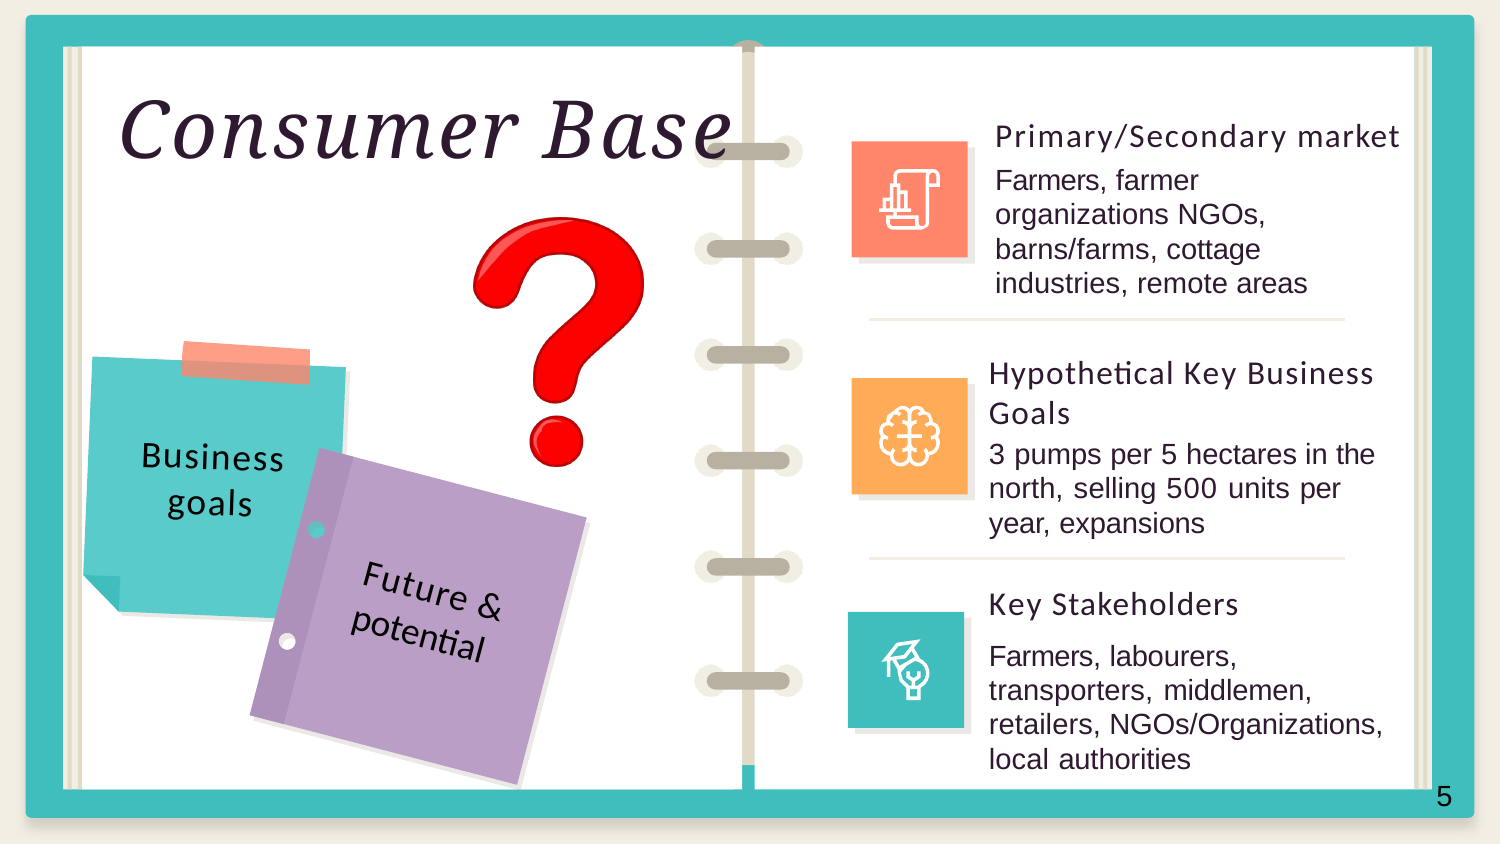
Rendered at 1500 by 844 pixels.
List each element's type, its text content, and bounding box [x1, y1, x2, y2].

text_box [82, 141, 1347, 735]
title Consumer Base [71, 75, 734, 220]
picture [473, 217, 645, 467]
picture [770, 135, 803, 141]
slide_number 5 [1430, 777, 1478, 844]
text_box Primary/Secondary market Farmers, farmer organizations NGOs, barns/farms, cottage industries, remote areas [993, 105, 1410, 300]
picture [0, 0, 1500, 844]
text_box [249, 447, 591, 791]
text_box Hypothetical Key Business Goals 3 pumps per 5 hectares in the north, selling 500 units per year, expansions Key Stakeholders Farmers, labourers, transporters, middlemen, retailers, NGOs/Organizations, local authorities [986, 349, 1387, 775]
